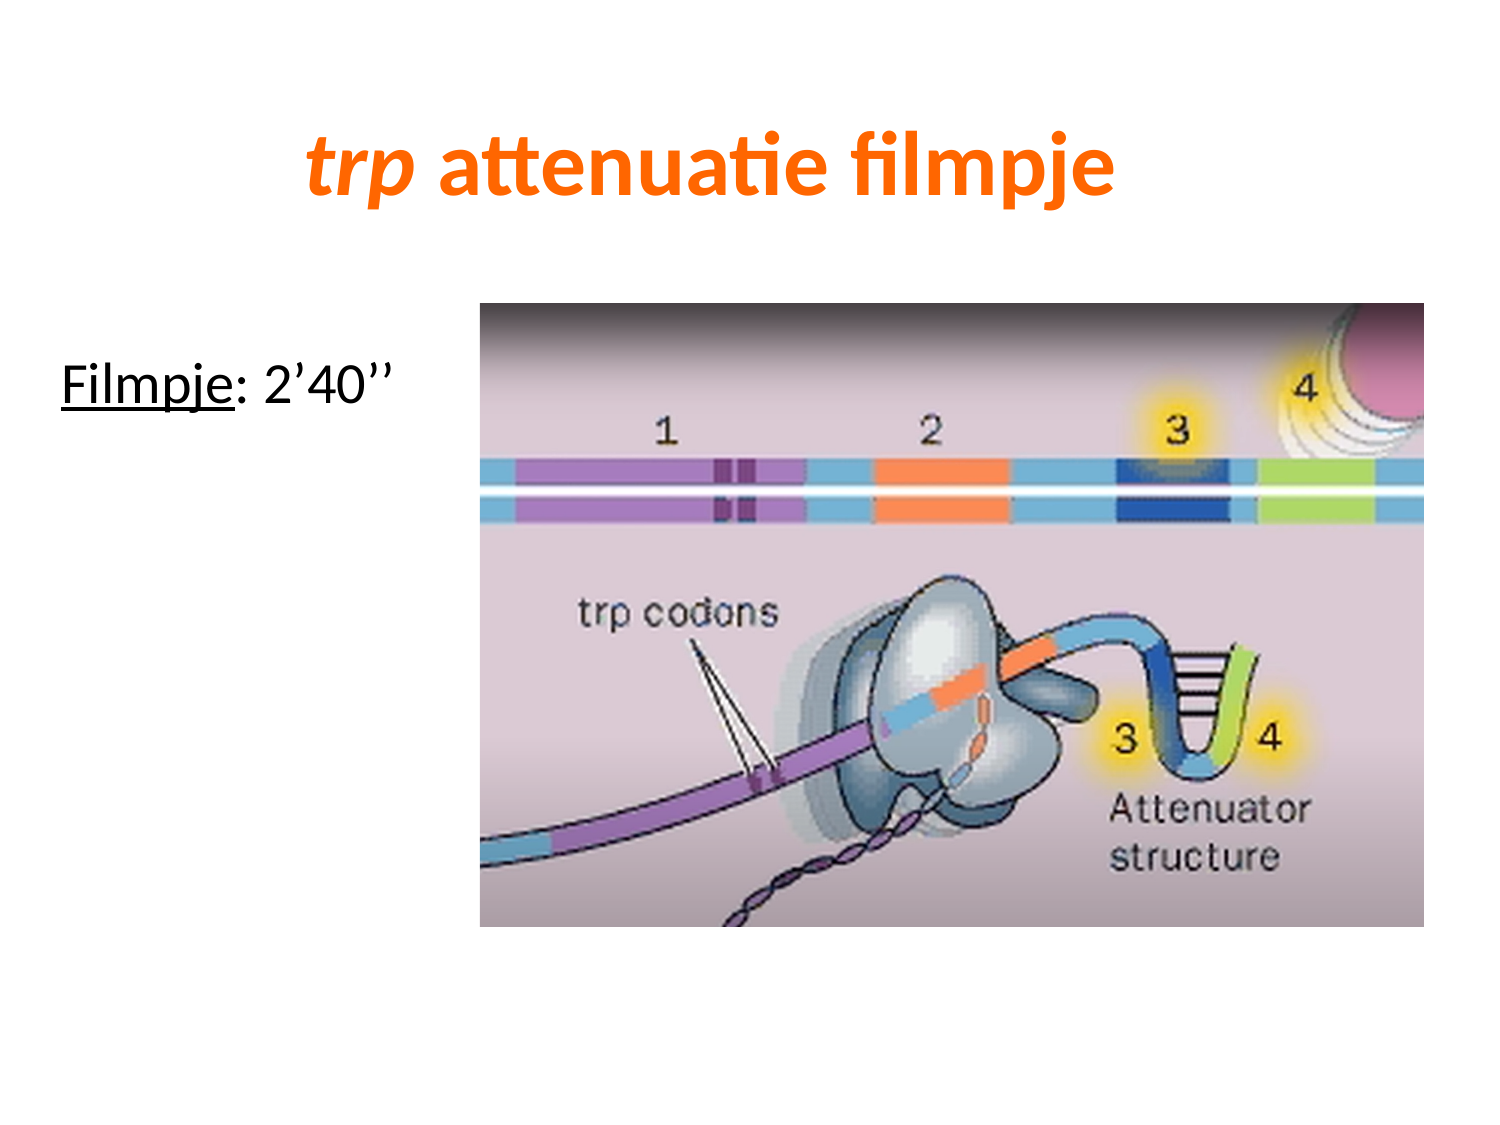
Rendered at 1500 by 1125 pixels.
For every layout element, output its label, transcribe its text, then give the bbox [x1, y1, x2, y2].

title trp attenuatie filmpje [35, 64, 1386, 253]
picture [479, 303, 1425, 927]
text_box Filmpje: 2’40’’ [46, 337, 437, 423]
